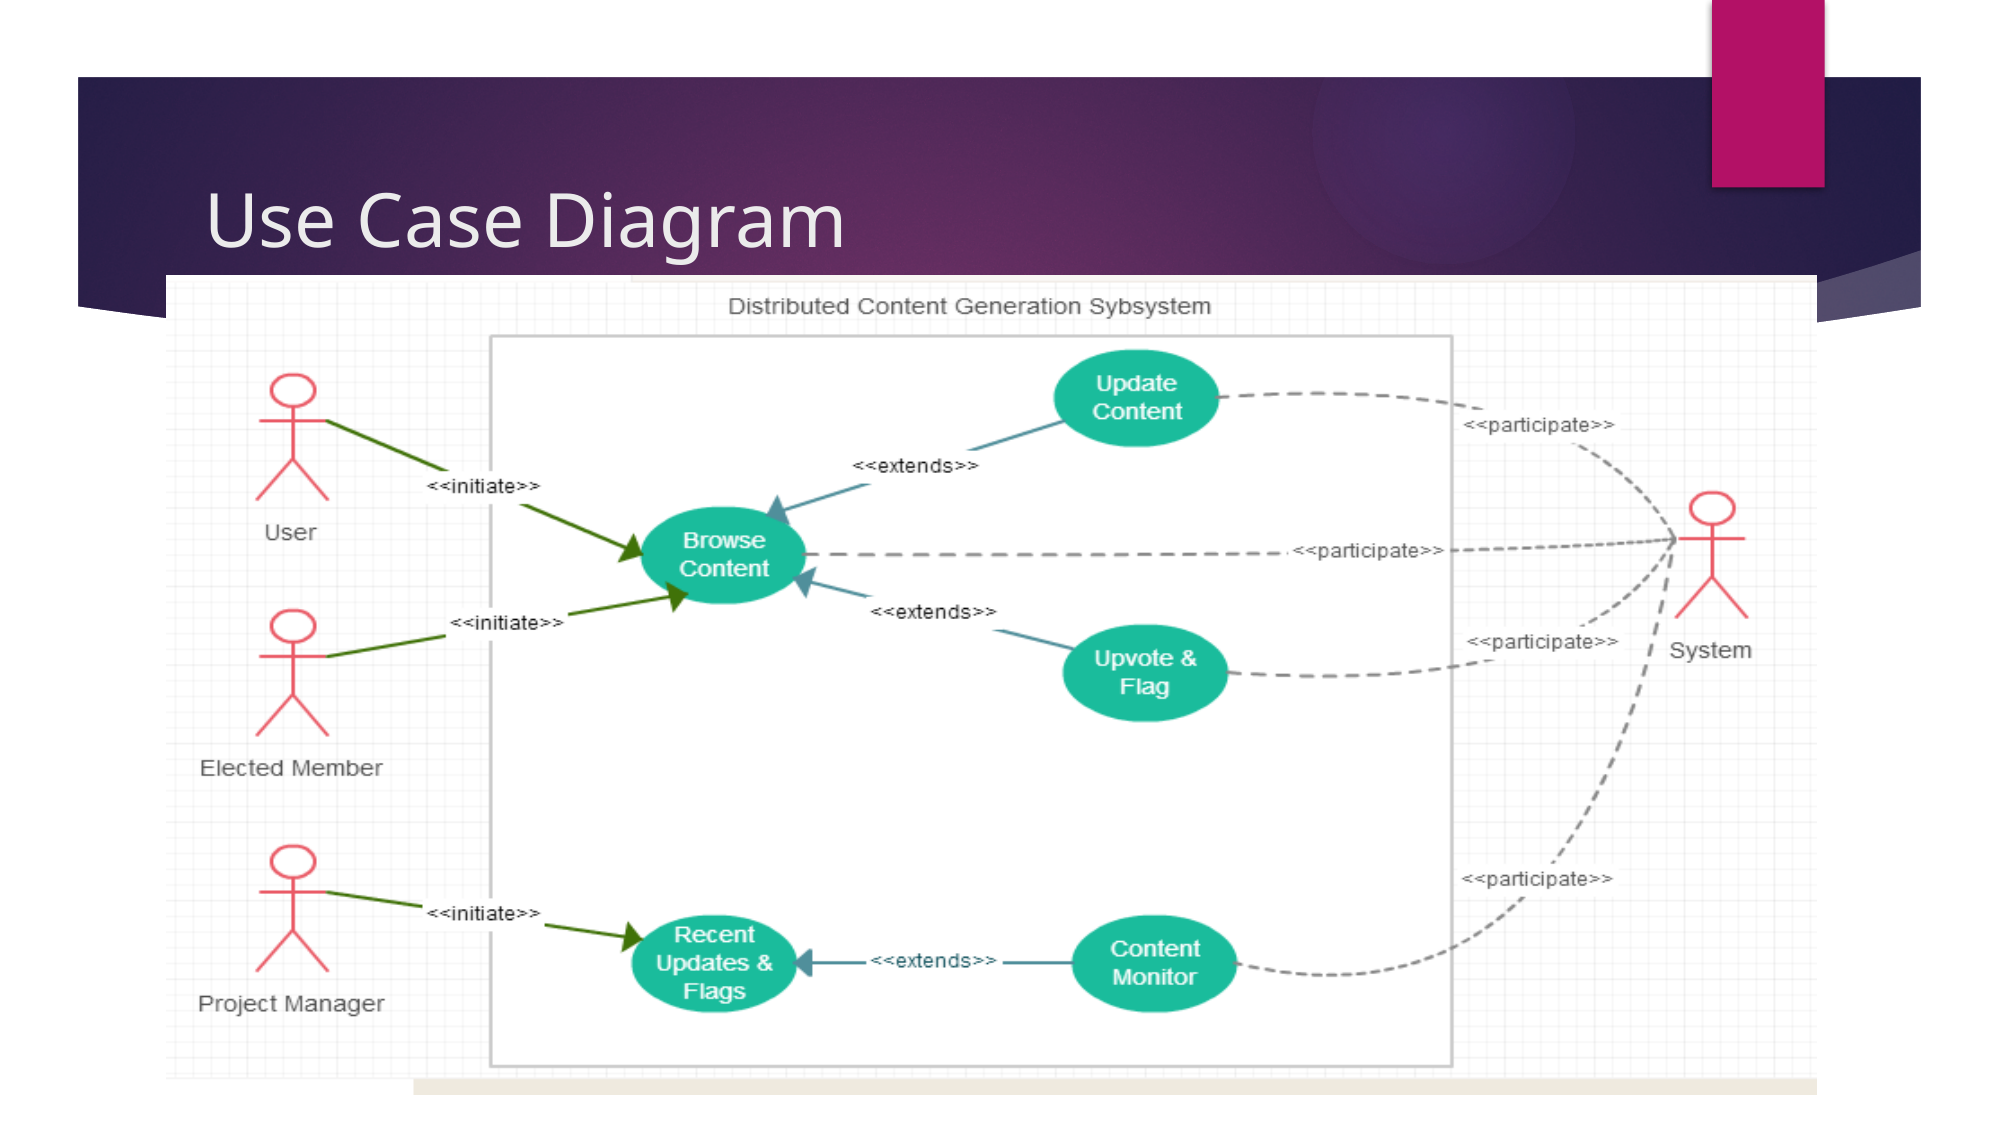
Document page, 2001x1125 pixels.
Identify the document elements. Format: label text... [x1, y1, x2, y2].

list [166, 275, 1818, 1095]
title Use Case Diagram [189, 159, 1627, 274]
